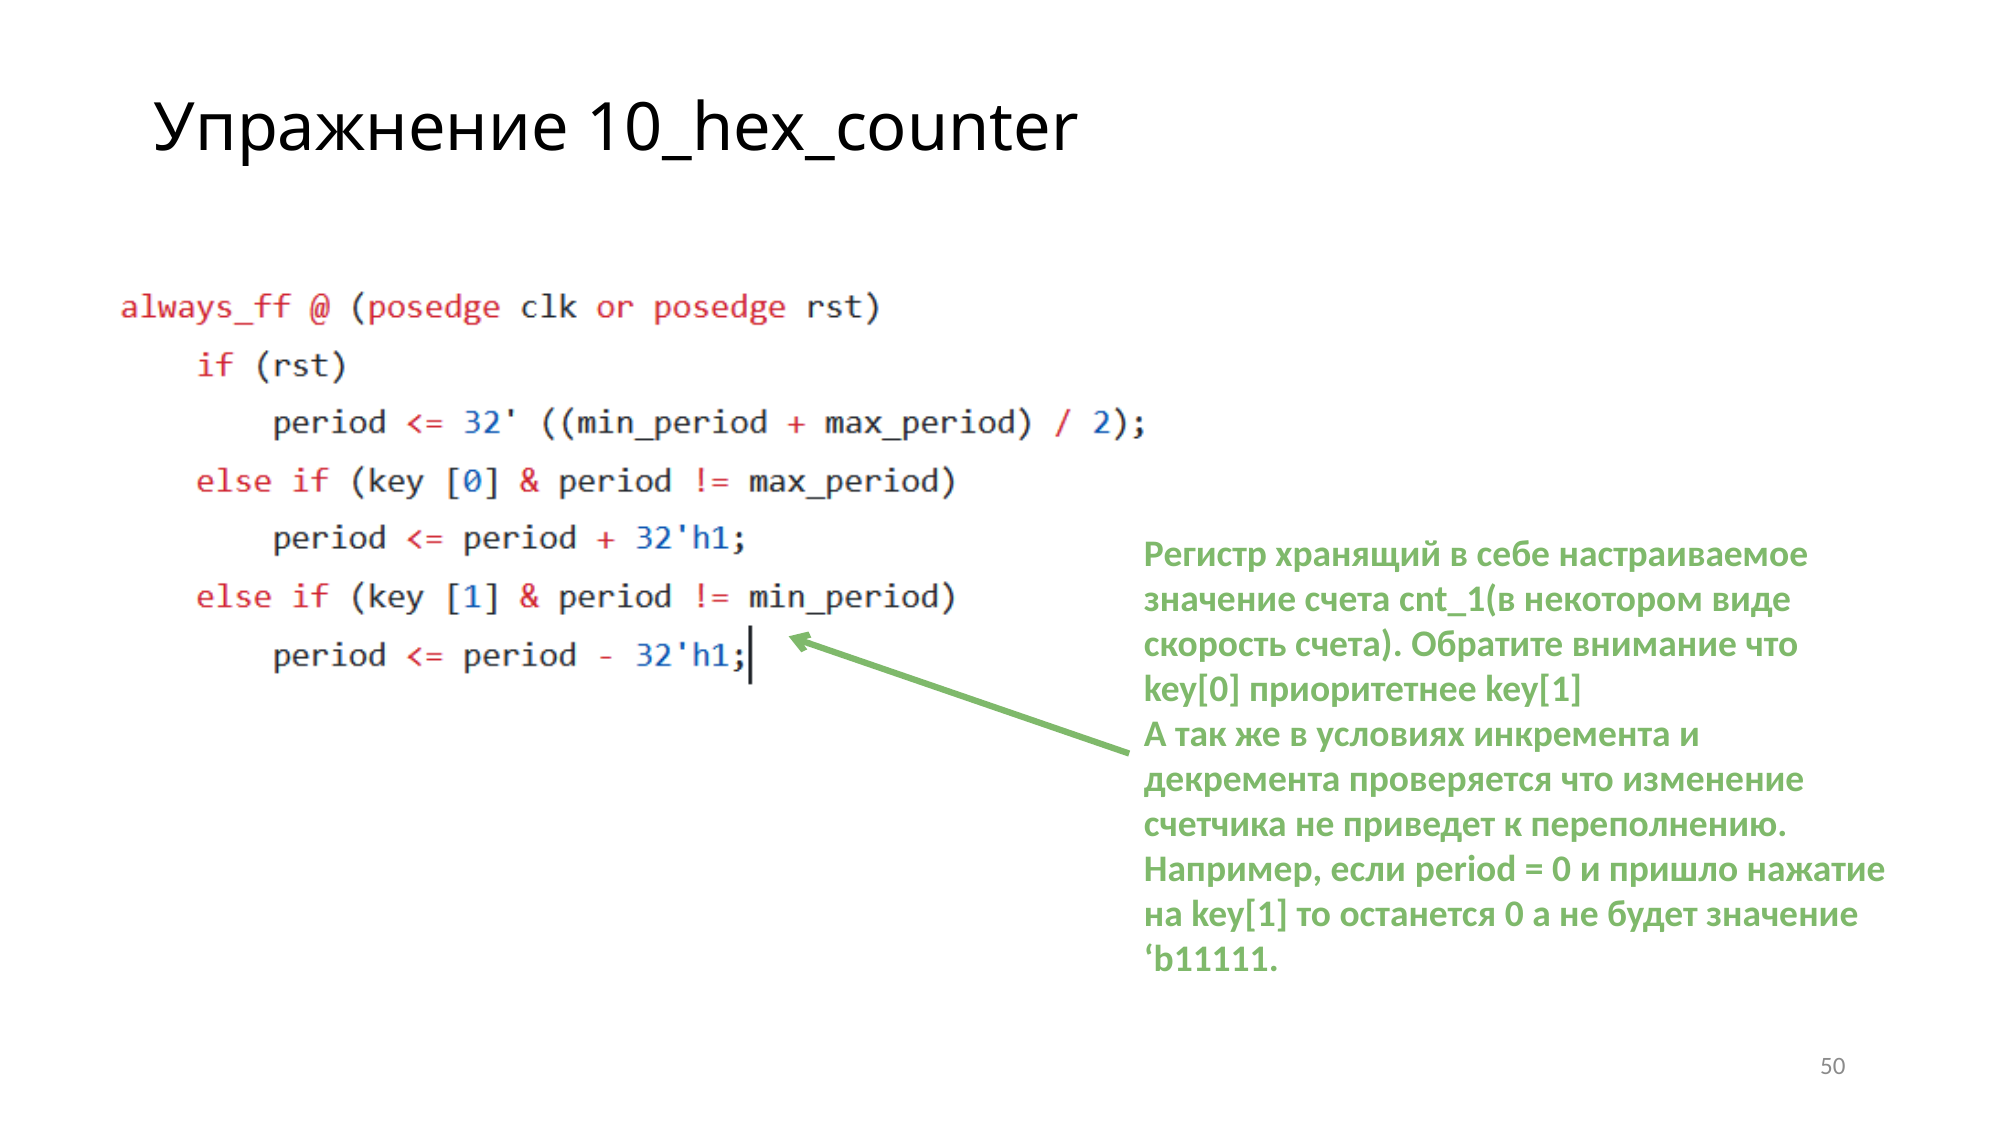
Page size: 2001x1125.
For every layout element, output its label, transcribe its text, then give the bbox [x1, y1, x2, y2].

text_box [788, 636, 1130, 756]
title Упражнение 10_hex_counter [138, 20, 1904, 238]
slide_number 50 [1410, 1035, 1861, 1096]
text_box Регистр хранящий в себе настраиваемое значение счета cnt_1(в некотором виде скорость счета). Обратите внимание что key[0] приоритетнее key[1] А так же в условиях инкремента и декремента проверяется что изменение счетчика не приведет к переполнению. Например, если period = 0 и пришло нажатие на key[1] то останется 0 а не будет значение ‘b11111. [1129, 521, 1902, 986]
picture [73, 261, 1228, 703]
